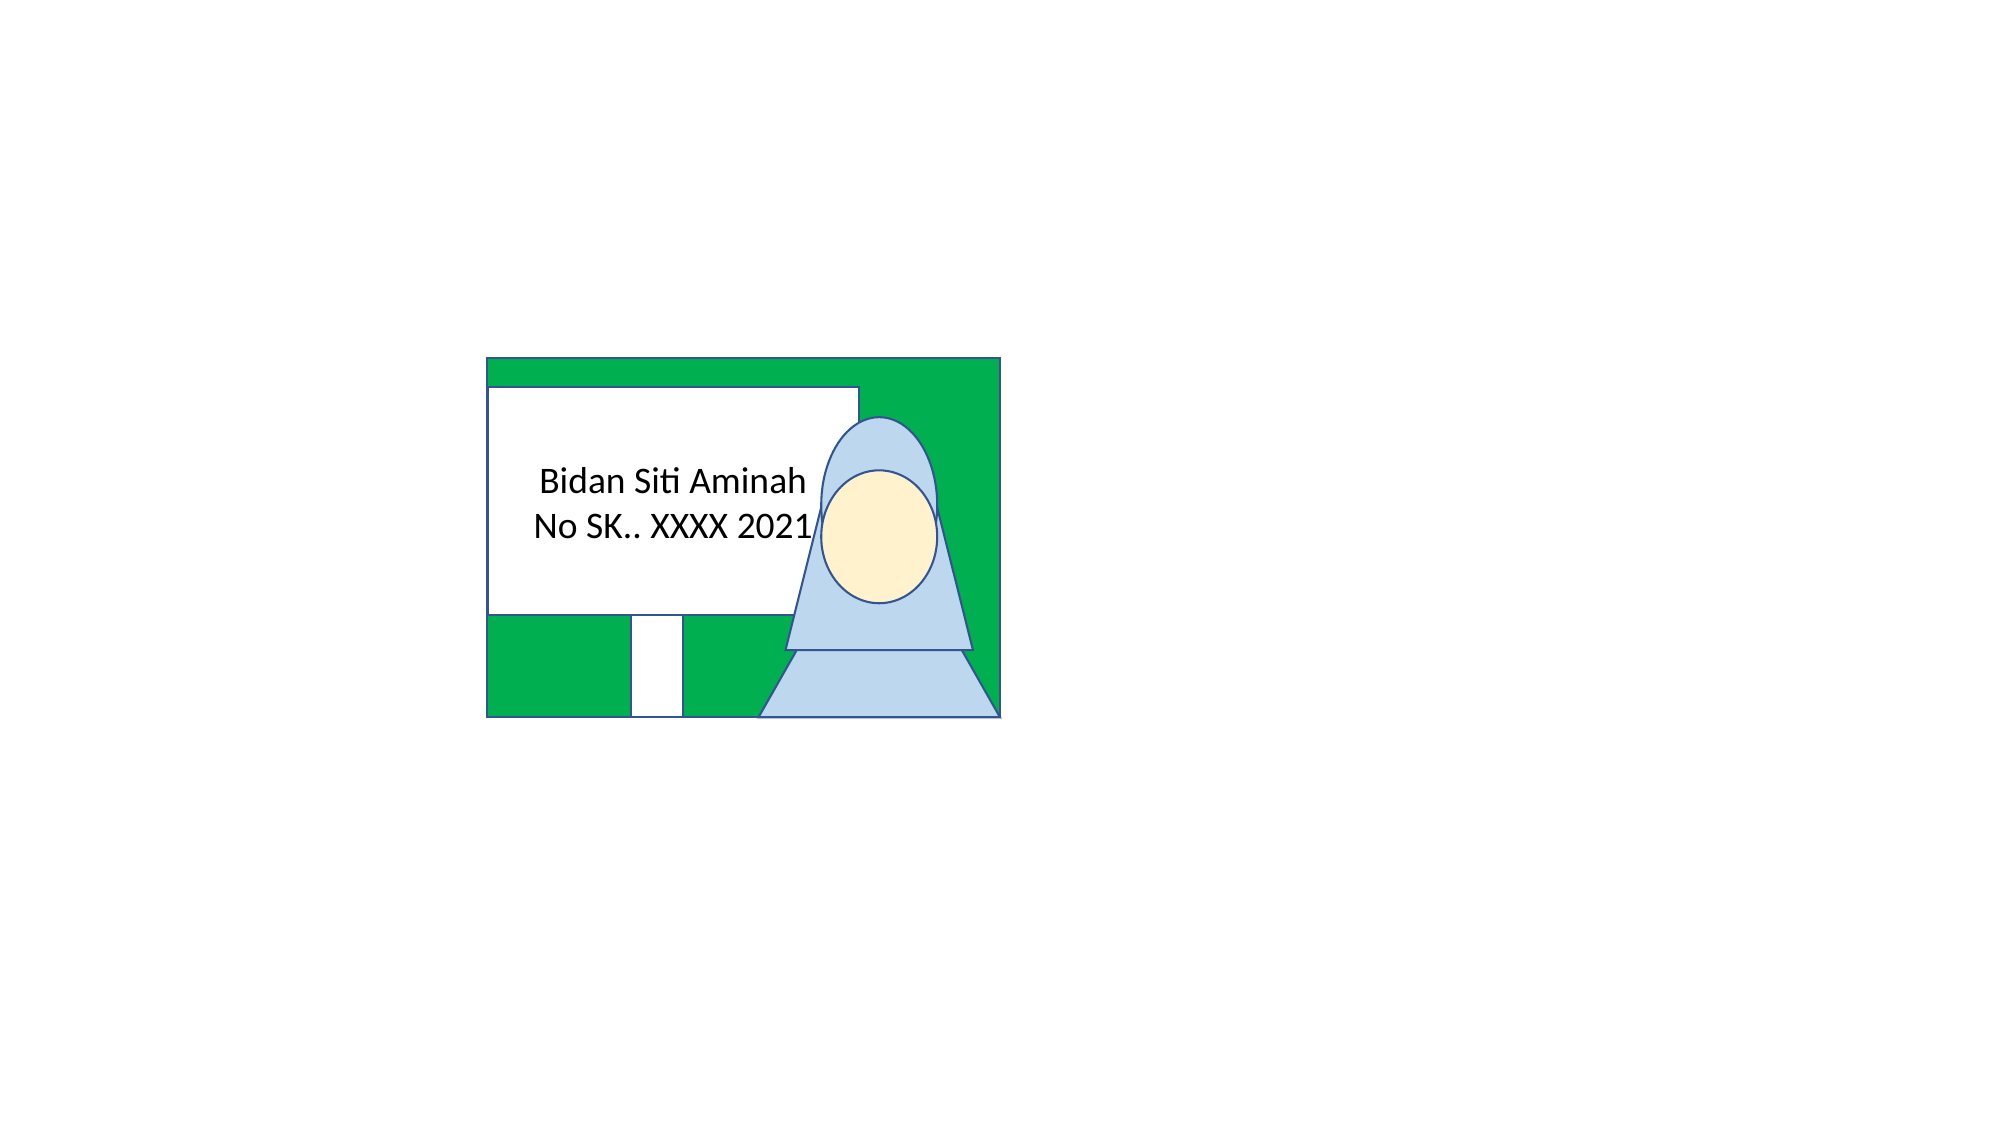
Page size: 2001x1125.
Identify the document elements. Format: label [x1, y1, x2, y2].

text_box [487, 357, 1000, 718]
